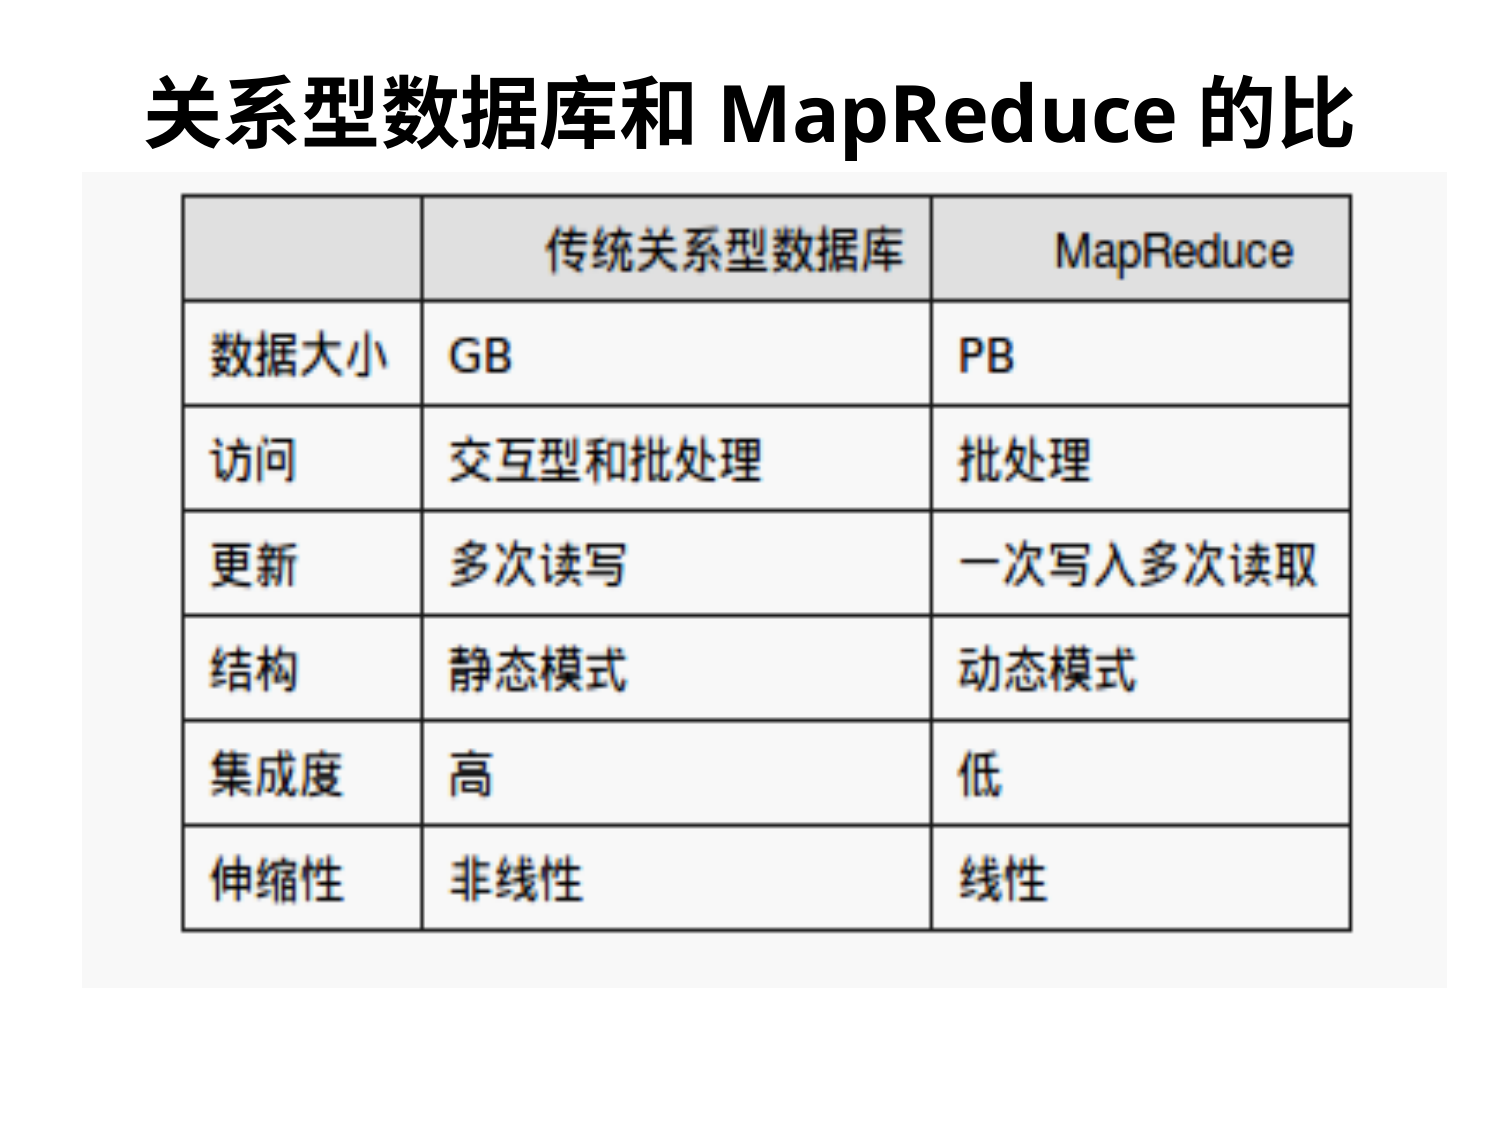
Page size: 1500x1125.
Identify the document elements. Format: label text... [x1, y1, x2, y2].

picture [81, 172, 1448, 988]
title 关系型数据库和MapReduce的比较： [75, 45, 1425, 176]
